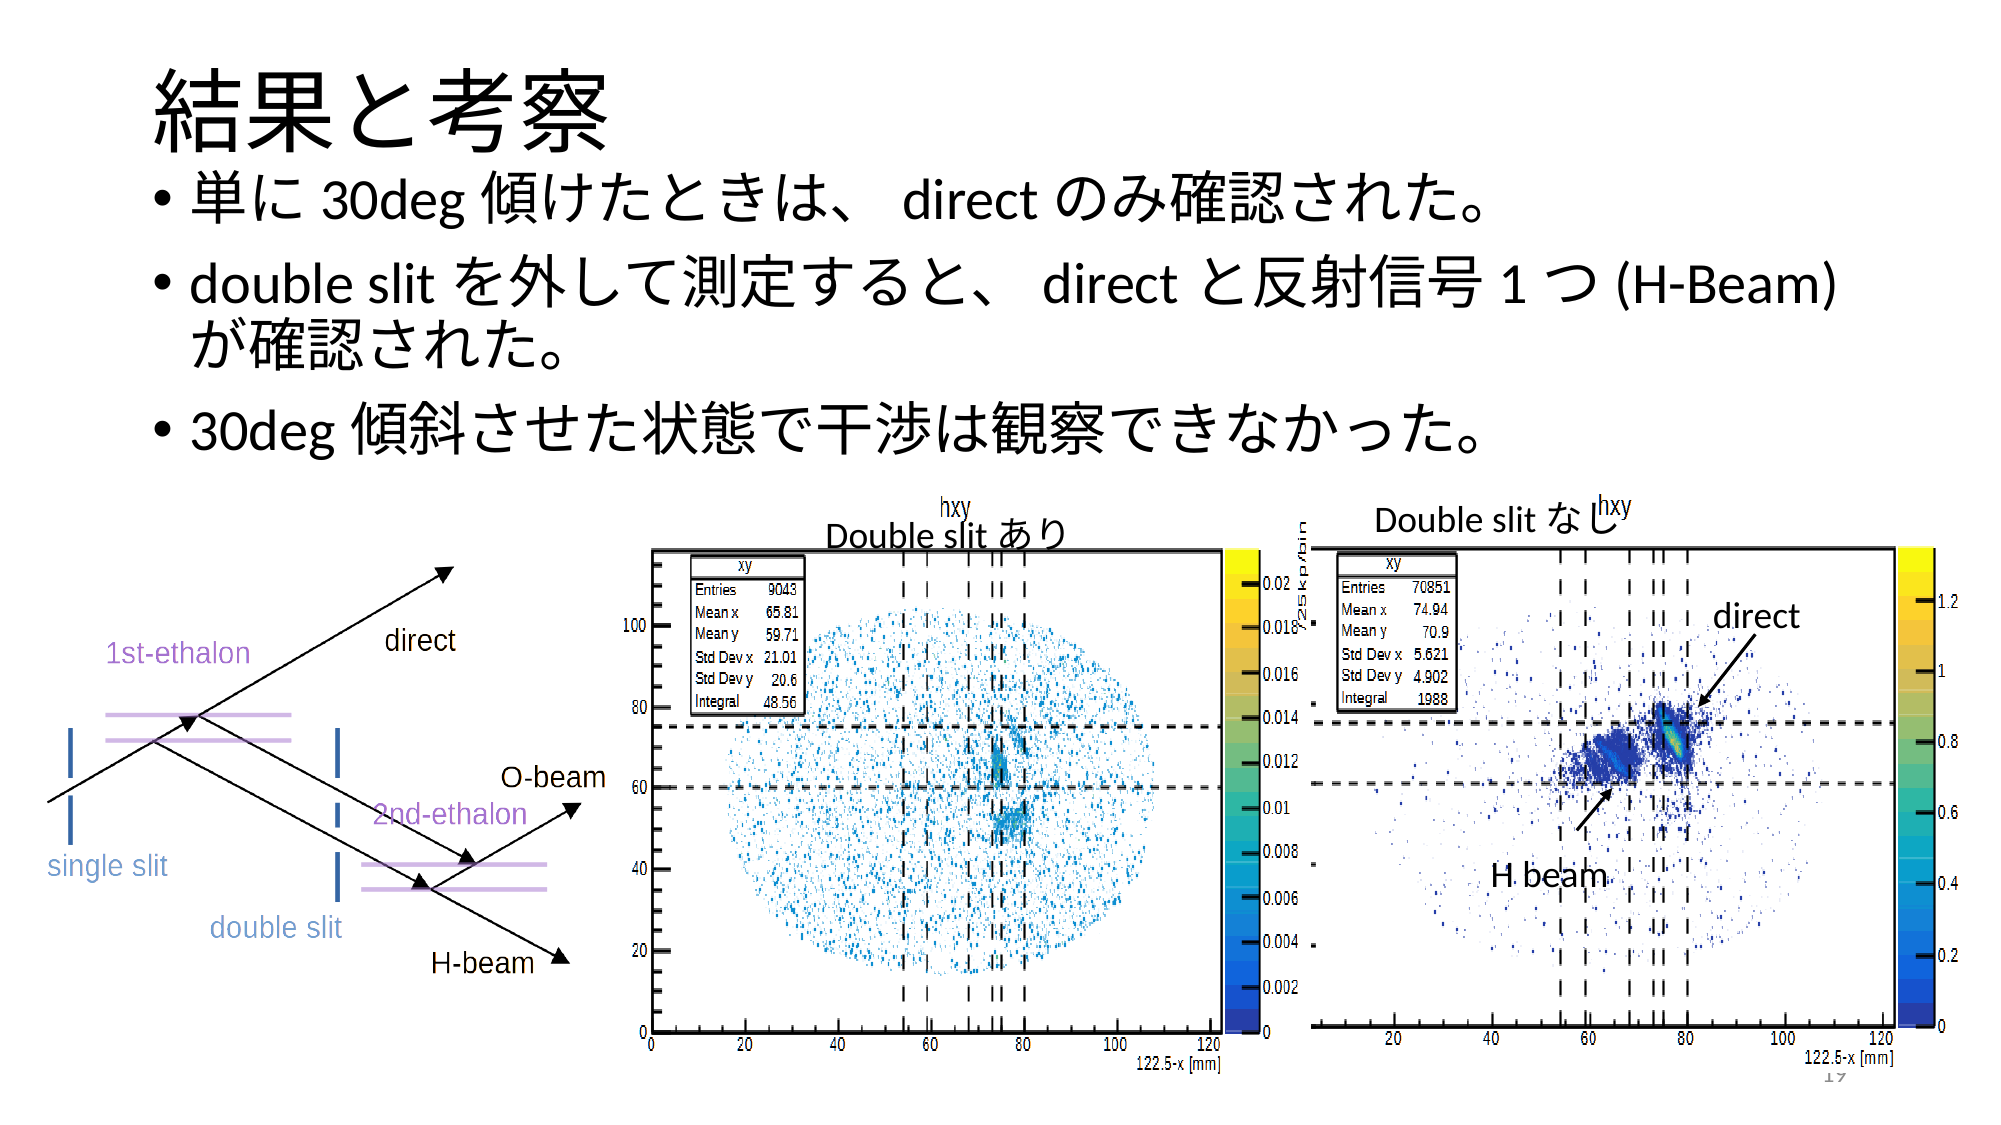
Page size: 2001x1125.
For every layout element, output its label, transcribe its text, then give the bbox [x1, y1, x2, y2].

picture [35, 488, 1965, 1088]
list 単に30deg傾けたときは、directのみ確認された。 double slitを外して測定すると、directと反射信号1つ(H-Beam)が確認された。 30deg傾斜させた状態で干渉は観察できなかった。 [137, 162, 1863, 566]
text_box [1698, 634, 1756, 708]
title 結果と考察 [137, 7, 1863, 162]
slide_number 19 [1412, 1073, 1863, 1103]
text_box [1576, 787, 1613, 831]
